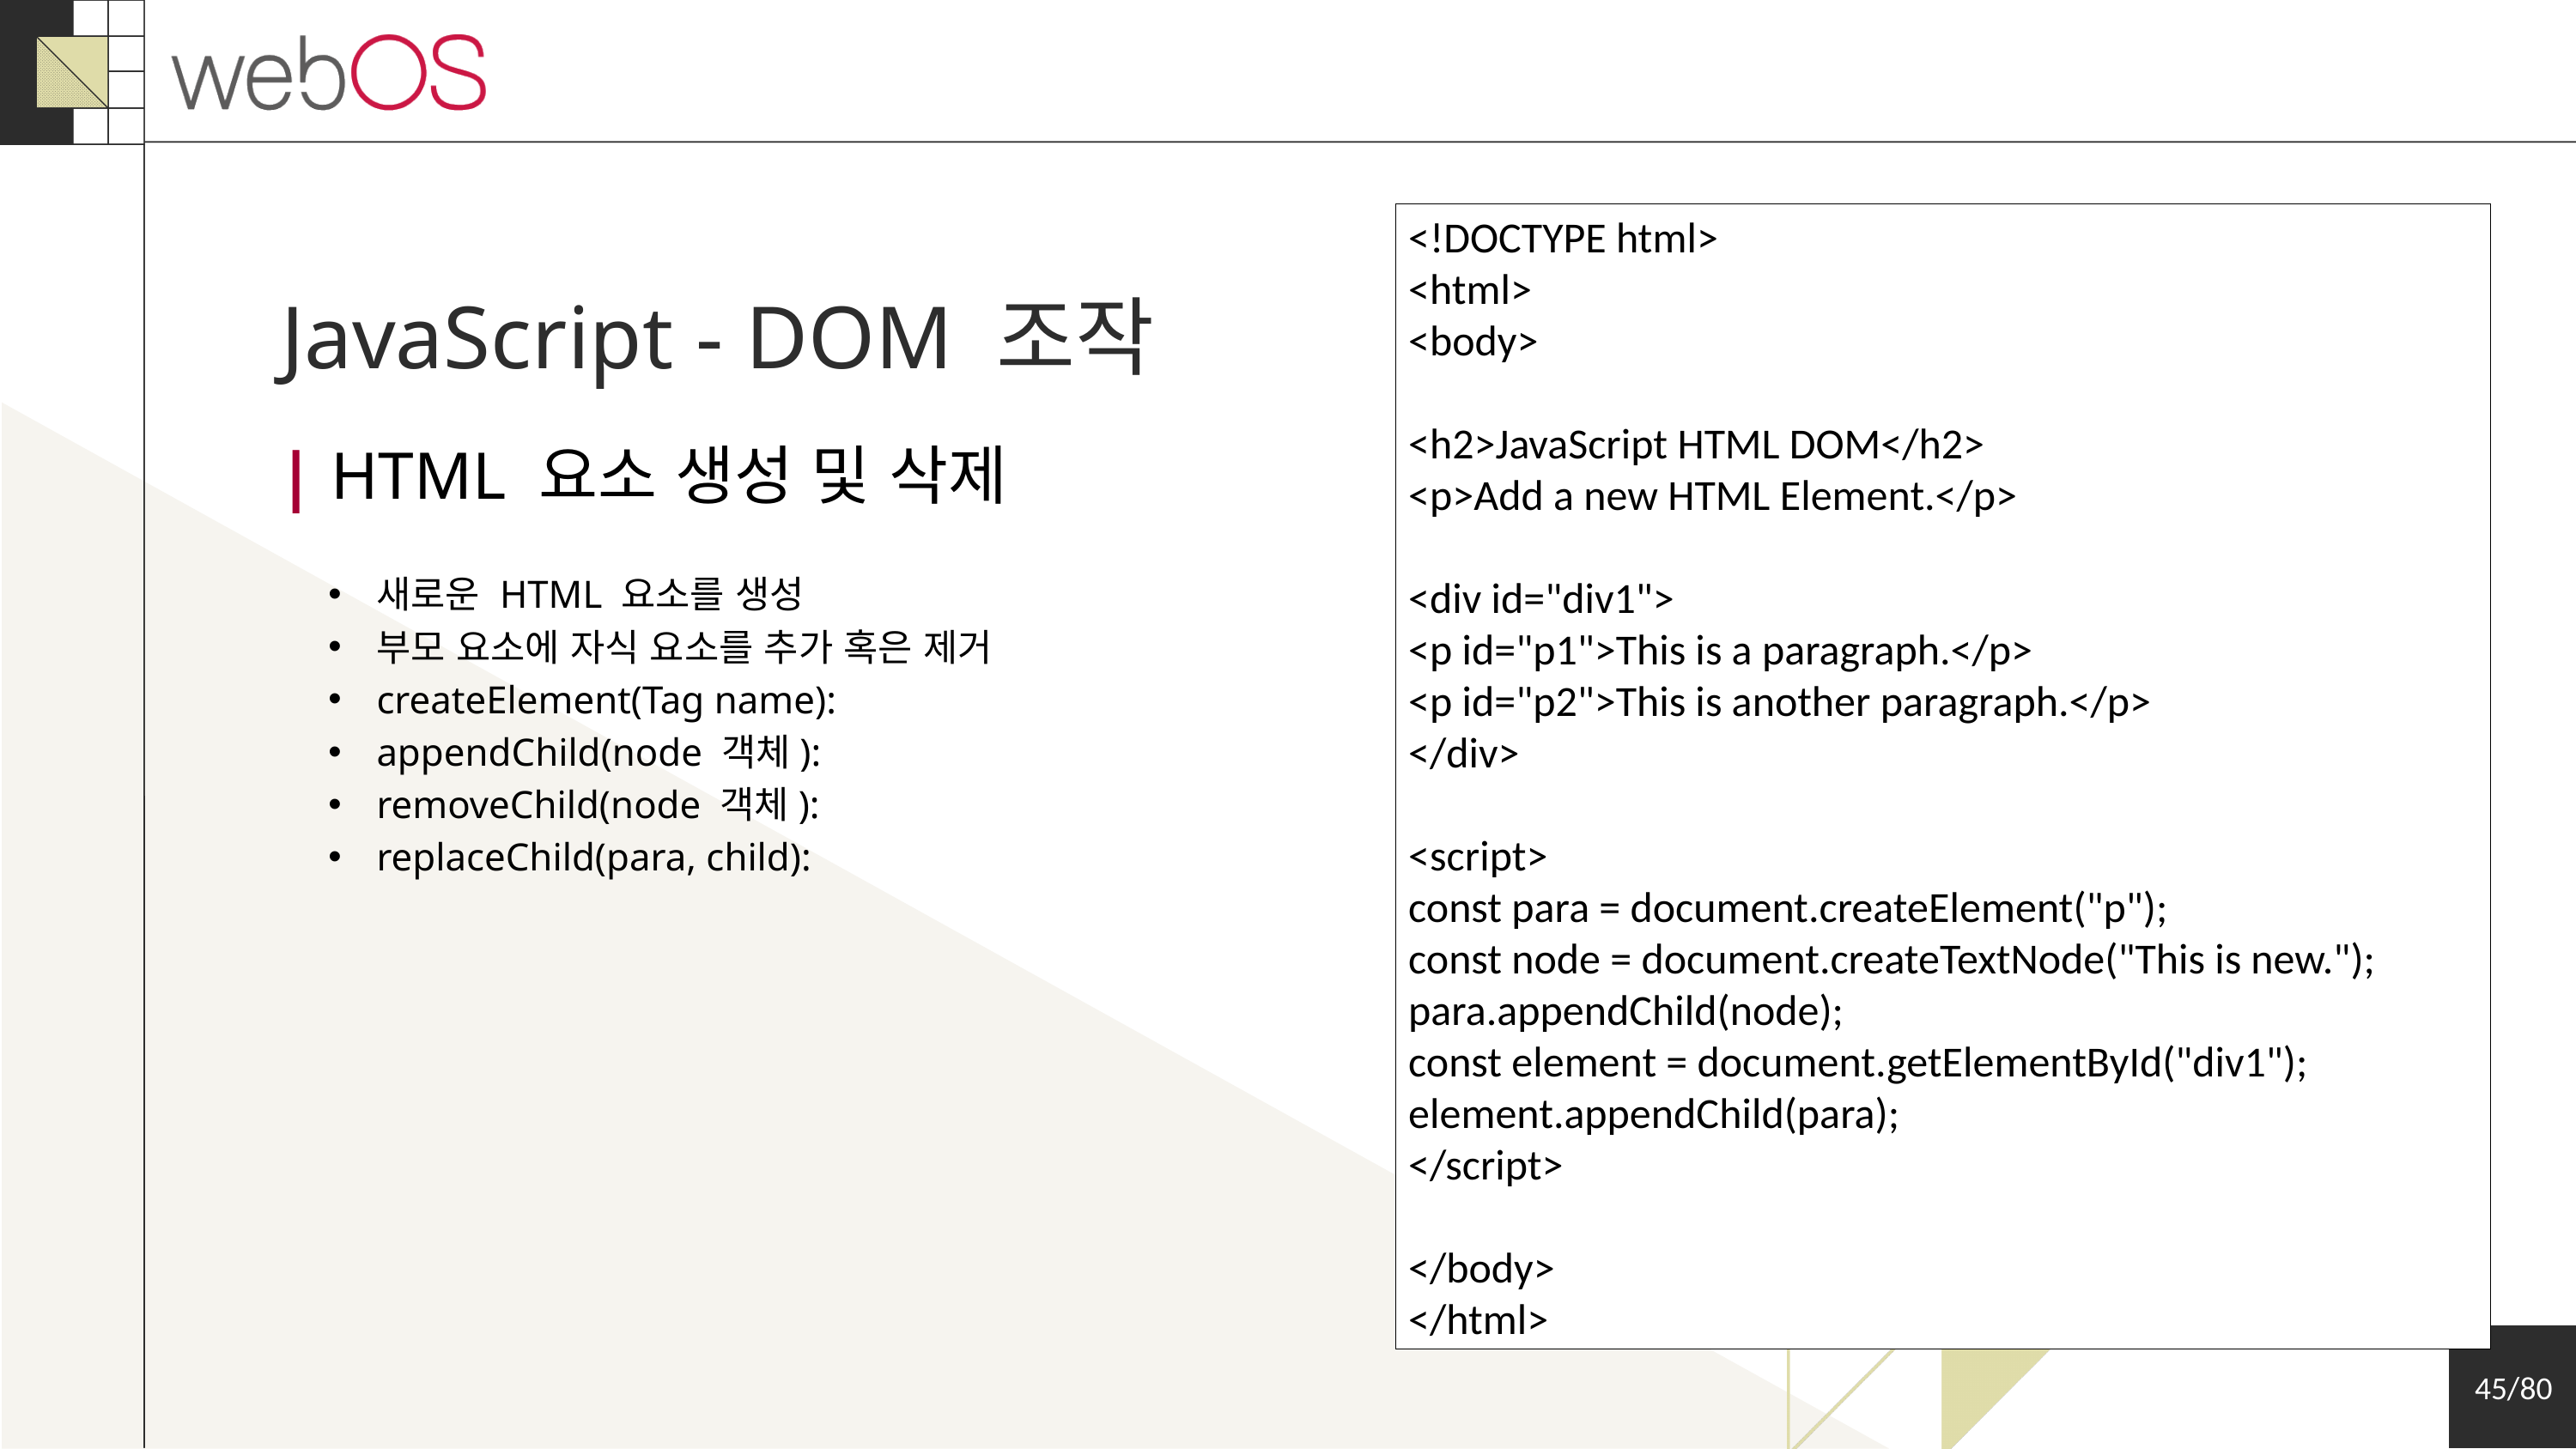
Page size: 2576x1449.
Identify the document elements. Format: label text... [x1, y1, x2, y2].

picture [153, 10, 500, 131]
text_box [0, 0, 145, 145]
text_box | HTML 요소 생성 및 삭제 [278, 427, 1374, 512]
slide_number 45/80 [2264, 1361, 2566, 1413]
text_box [1787, 1349, 2099, 1449]
text_box JavaScript - DOM 조작 [280, 265, 1395, 386]
text_box 새로운 HTML 요소를 생성 부모 요소에 자식 요소를 추가 혹은 제거 createElement(Tag name): appendChild(node 객체): removeChild(node 객체): replaceChild(para, child): [328, 563, 1395, 879]
text_box <!DOCTYPE html> <html> <body> <h2>JavaScript HTML DOM</h2> <p>Add a new HTML Element.</p> <div id="div1"> <p id="p1">This is a paragraph.</p> <p id="p2">This is another paragraph.</p> </div> <script> const para = document.createElement("p"); const node = document.createTextNode("This is new."); para.appendChild(node); const element = document.getElementById("div1"); element.appendChild(para); </script> </body> </html> [1395, 203, 2491, 1349]
